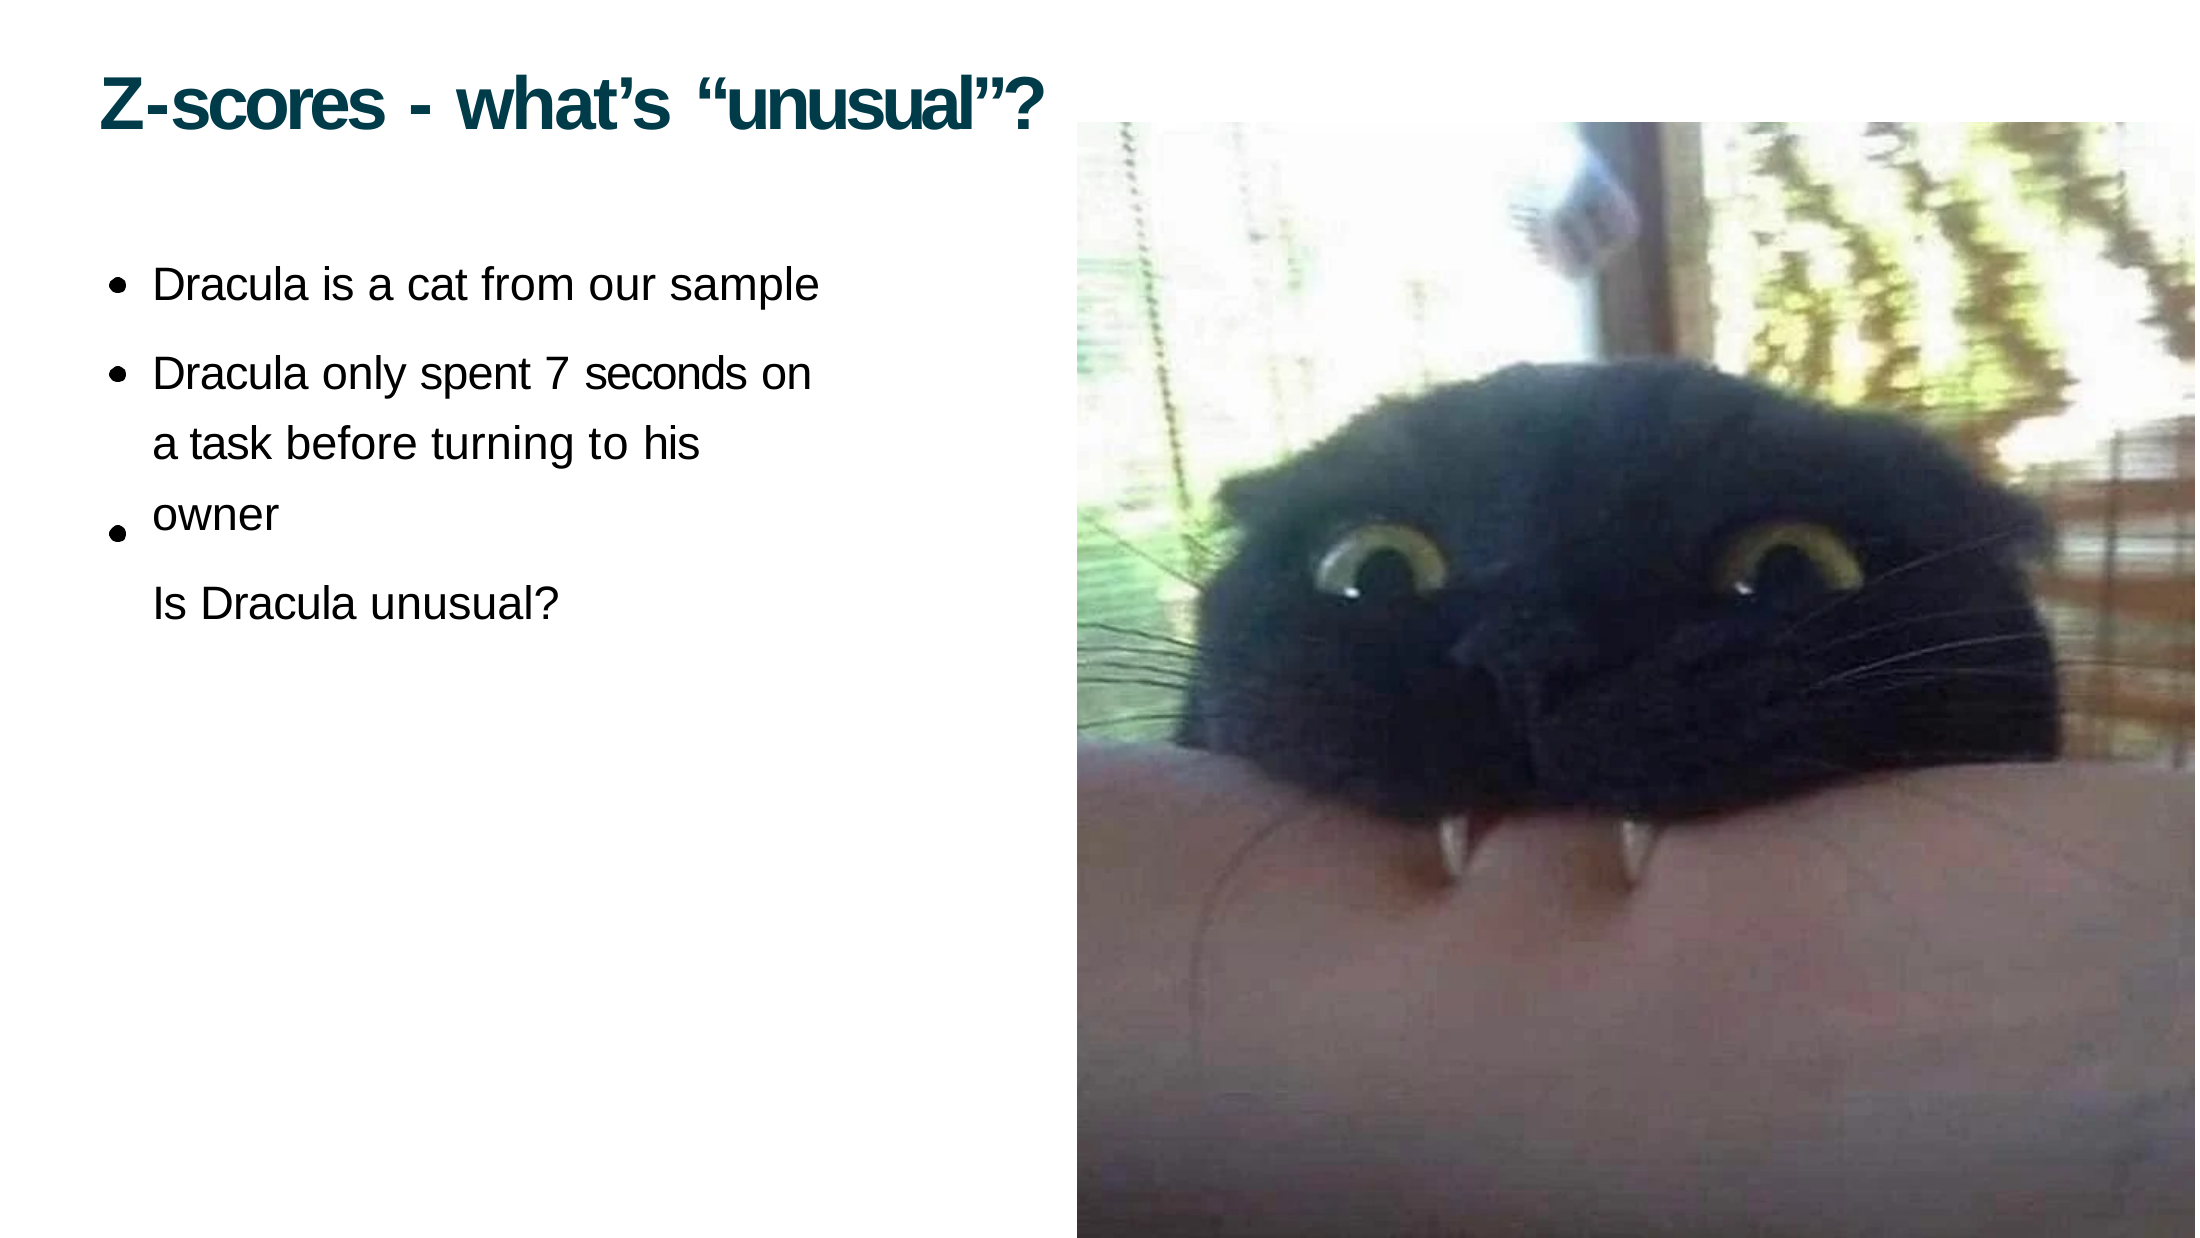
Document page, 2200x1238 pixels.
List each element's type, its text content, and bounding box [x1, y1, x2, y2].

picture [1076, 122, 2195, 1238]
picture [109, 525, 126, 542]
picture [109, 365, 126, 382]
title Z-scores - what’s “unusual”? [97, 52, 2103, 262]
text_box Dracula is a cat from our sample Dracula only spent 7 seconds on a task before turning to his owner Is Dracula unusual? [150, 218, 824, 629]
picture [109, 276, 126, 293]
